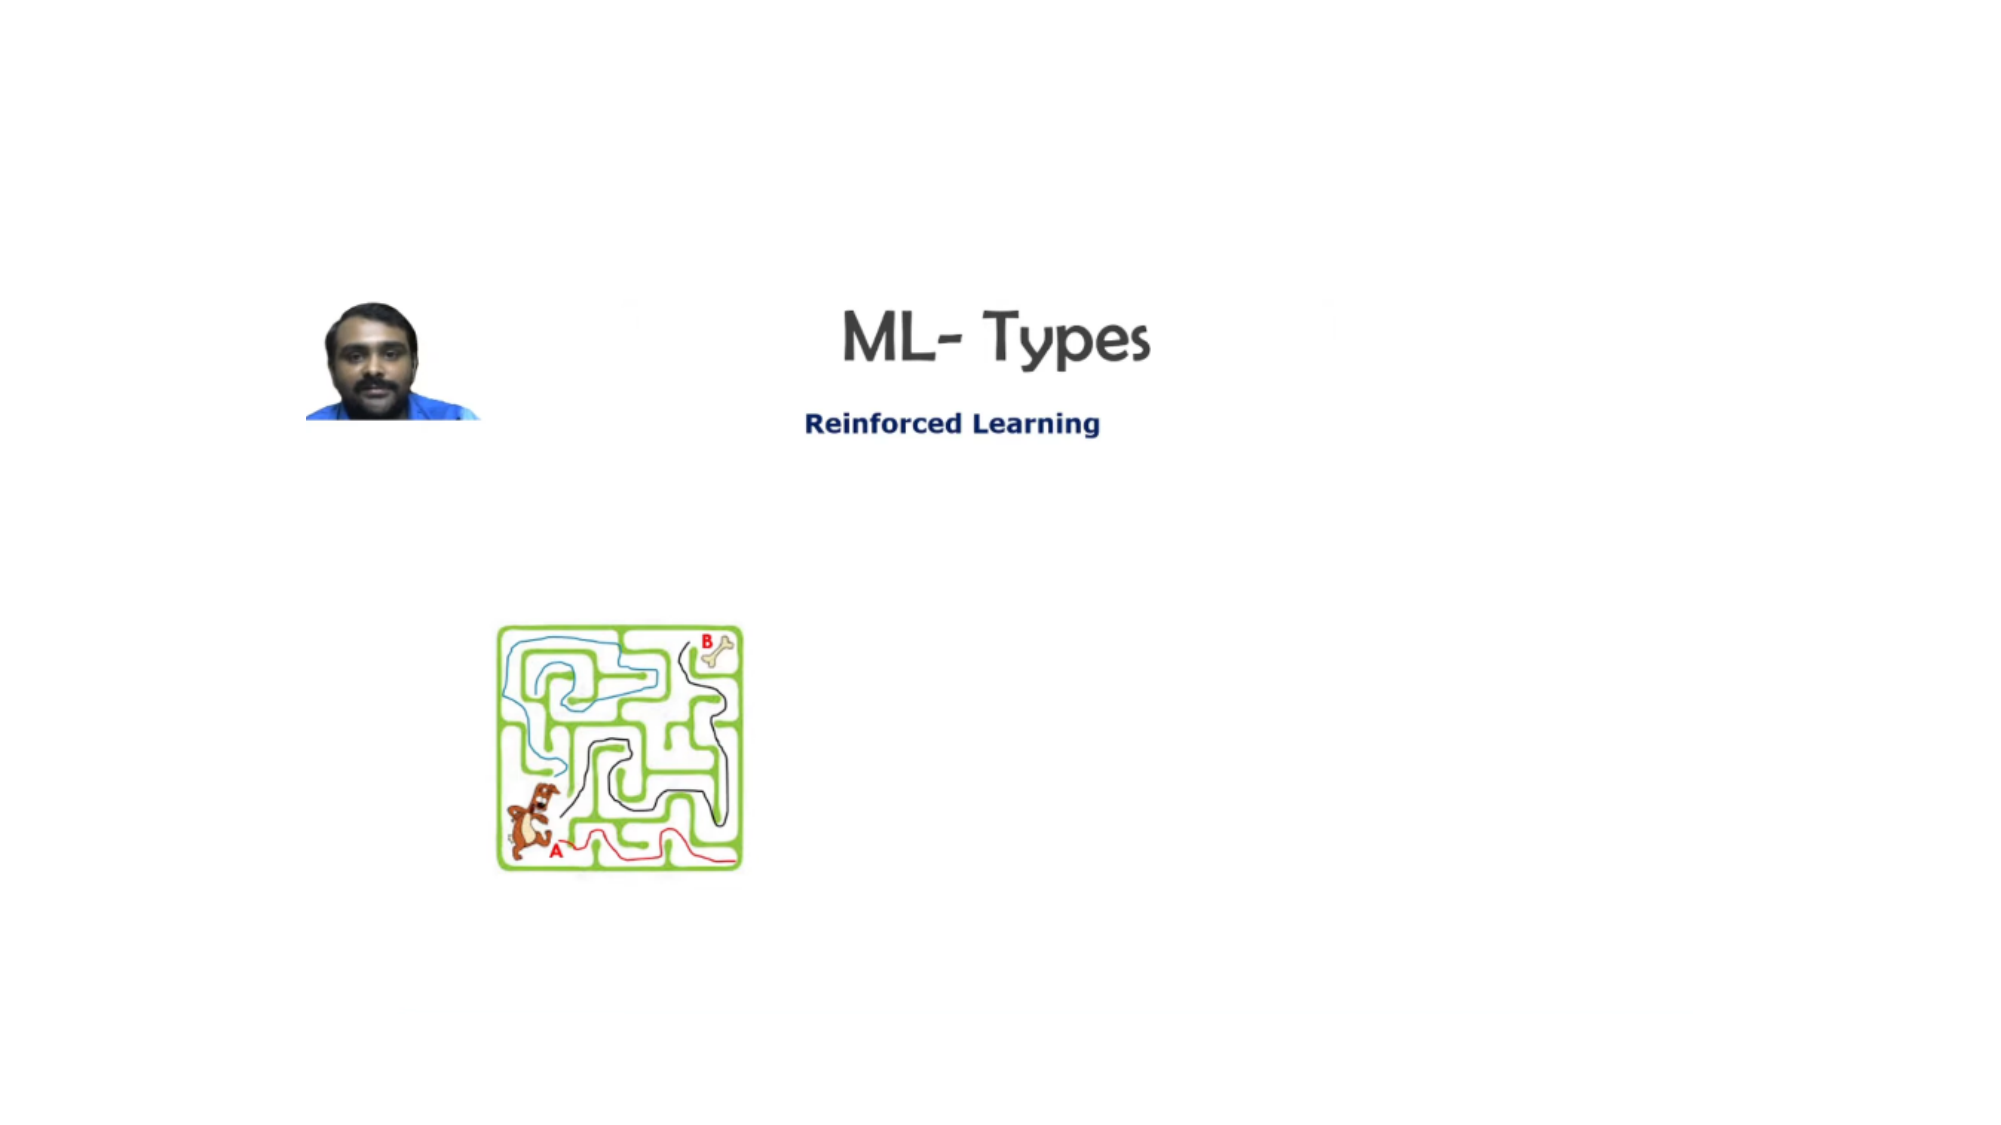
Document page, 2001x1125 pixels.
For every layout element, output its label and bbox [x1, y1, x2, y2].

list [306, 299, 1693, 1014]
